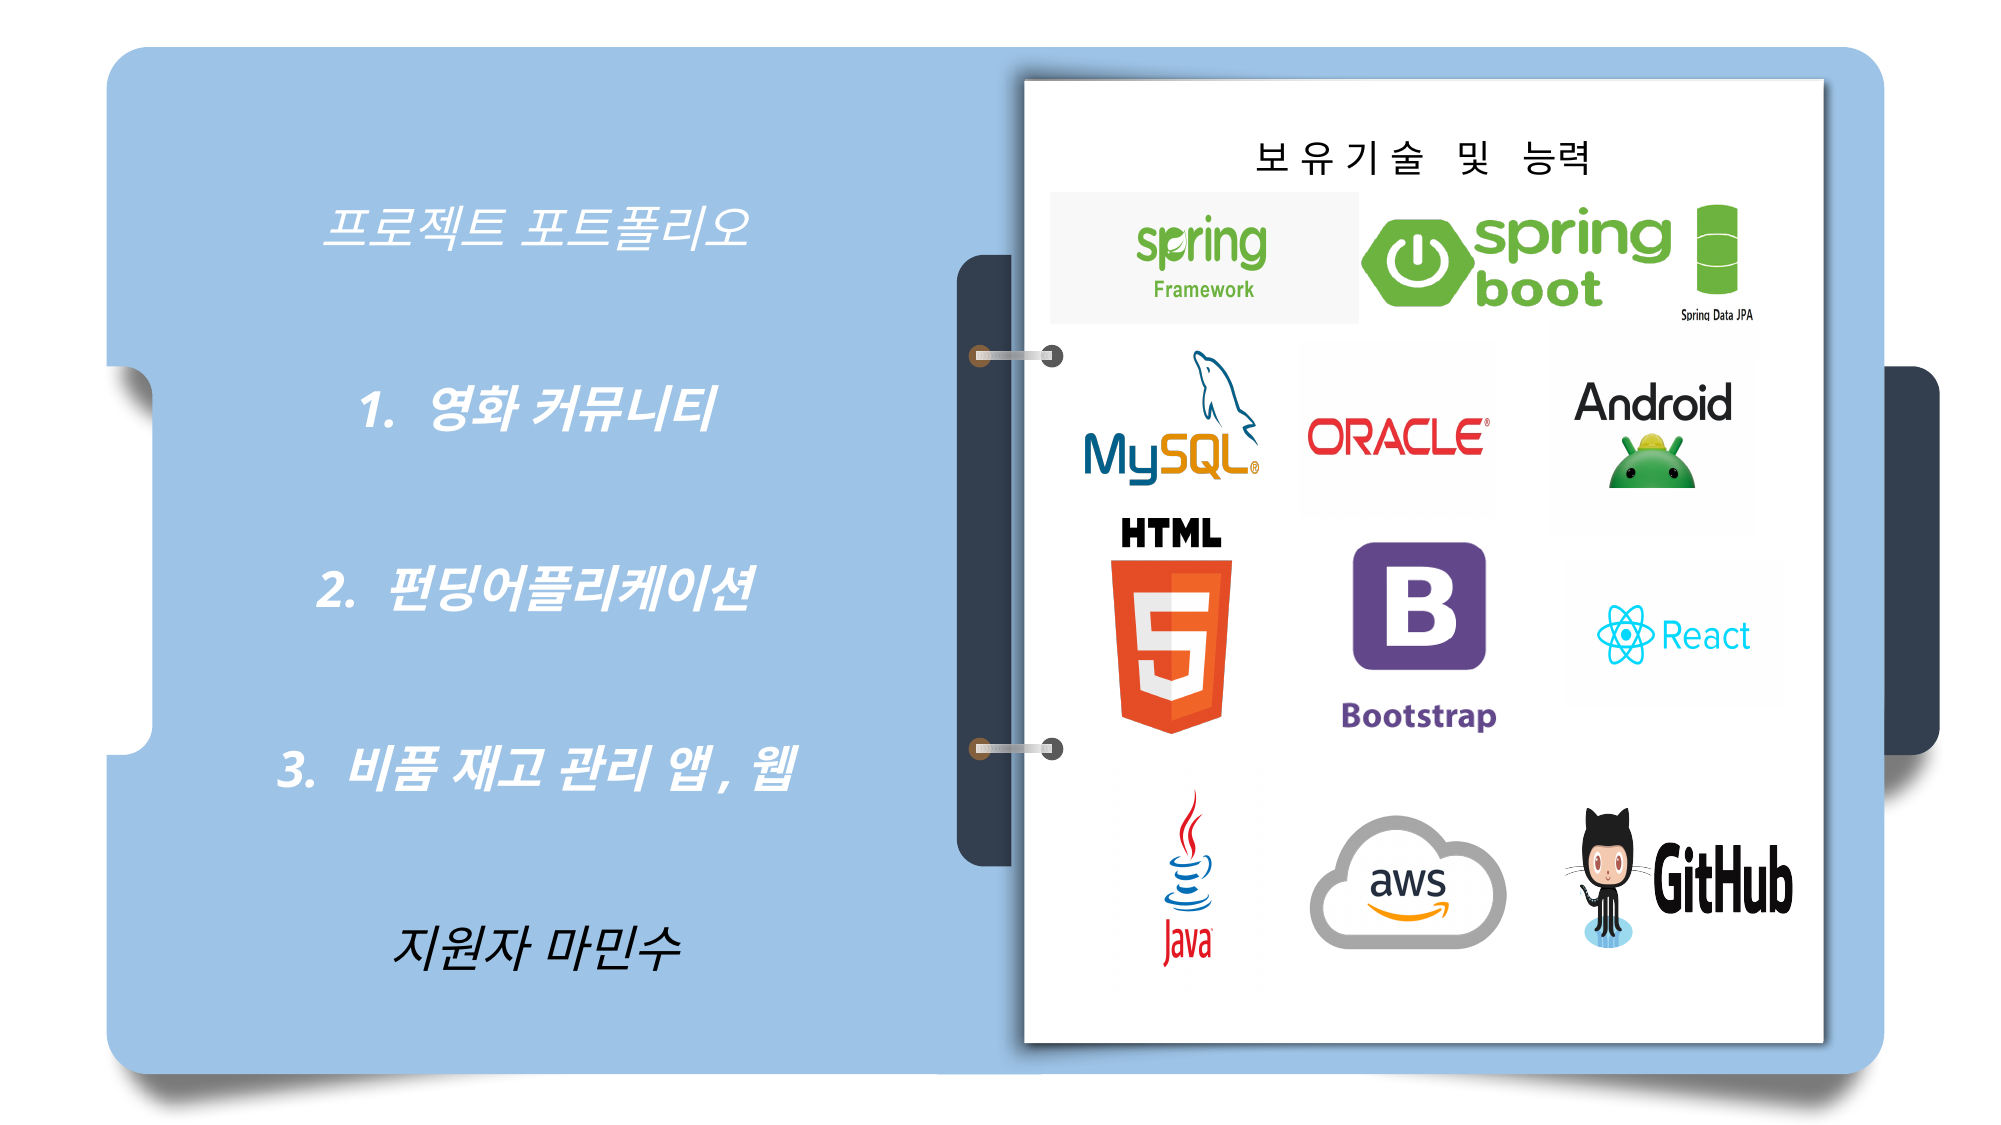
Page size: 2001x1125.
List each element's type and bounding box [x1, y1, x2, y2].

picture [1050, 174, 1815, 734]
picture [1564, 561, 1784, 706]
picture [1291, 340, 1543, 760]
picture [1563, 805, 1794, 951]
picture [1067, 762, 1532, 994]
text_box [97, 46, 1952, 1108]
